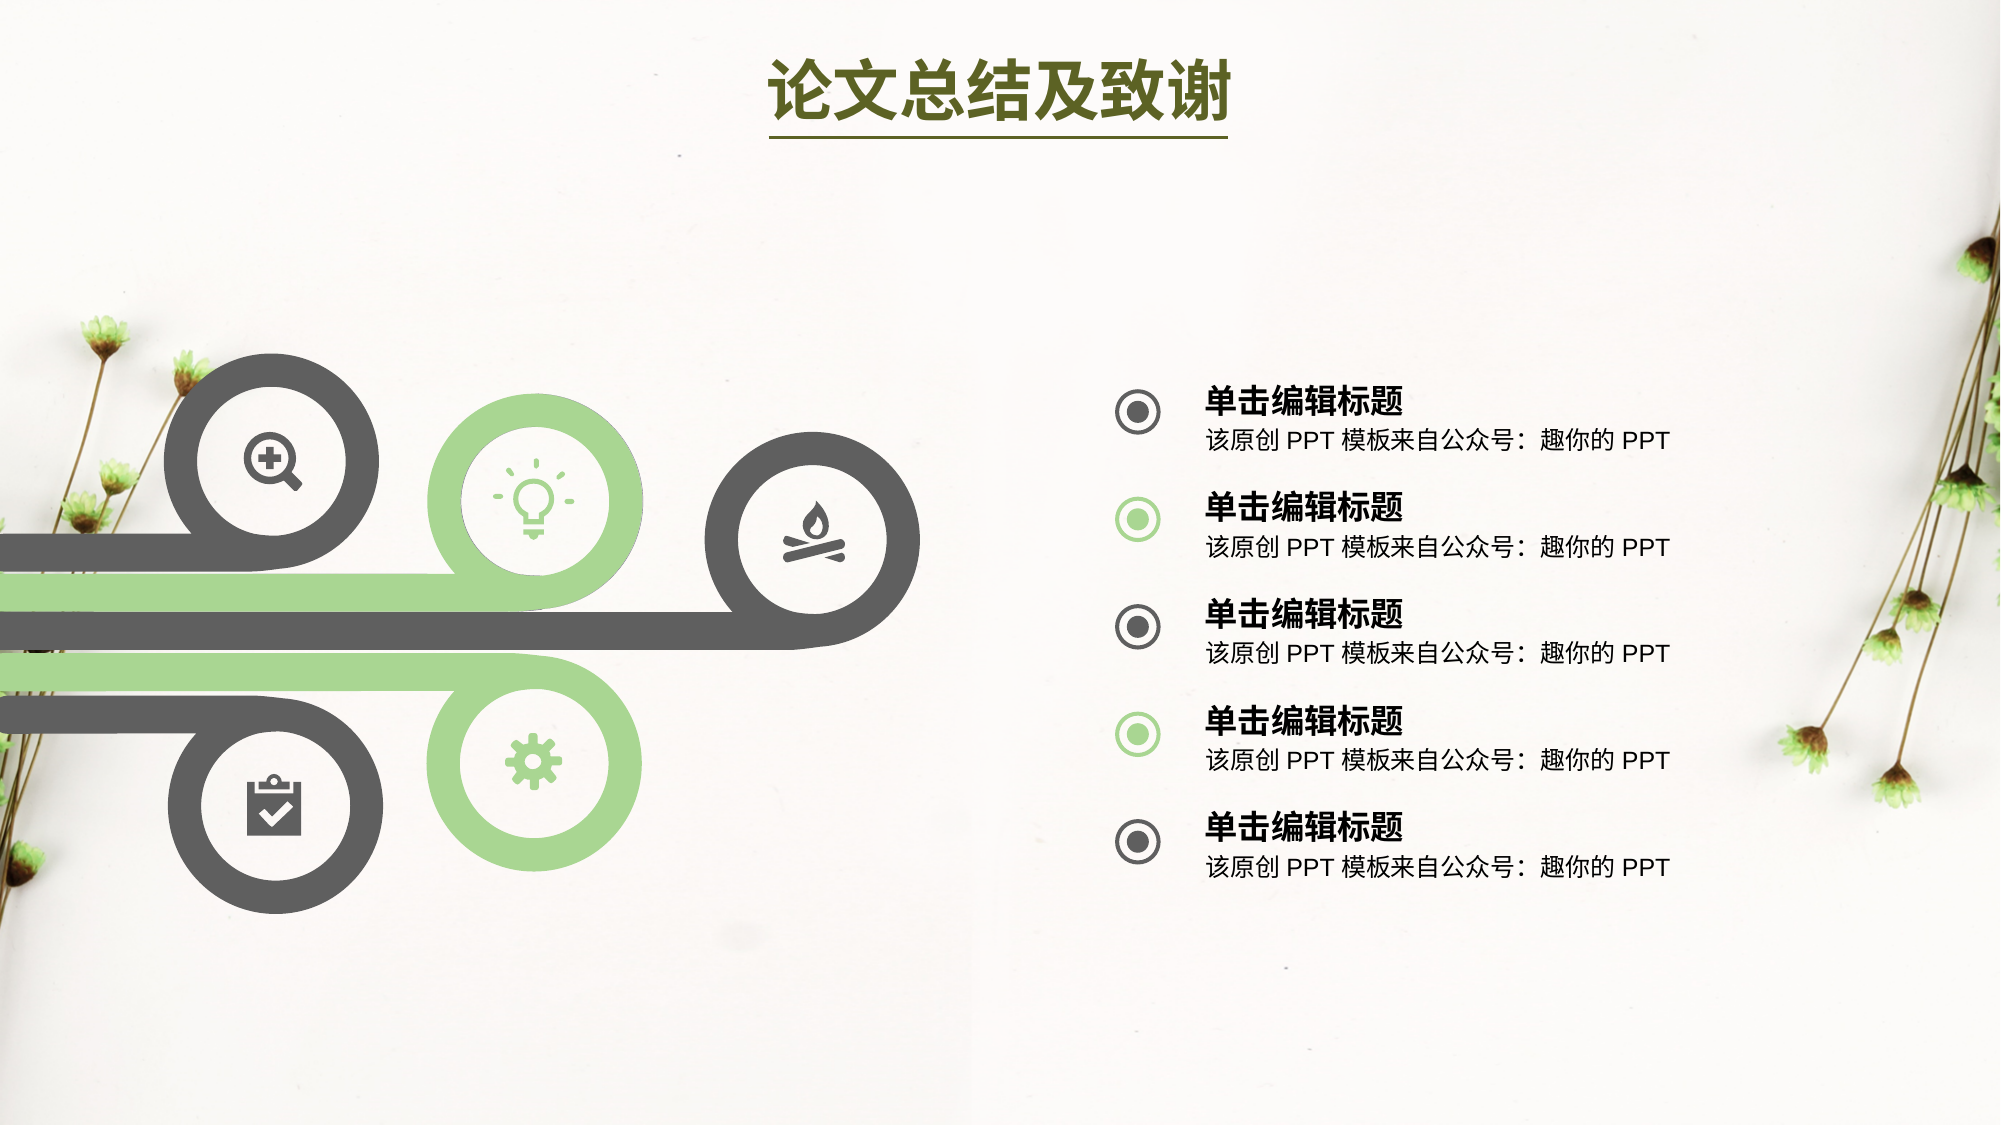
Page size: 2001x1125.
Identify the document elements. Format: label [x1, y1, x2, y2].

picture [0, 692, 170, 697]
text_box [243, 431, 303, 491]
picture [0, 0, 2001, 1125]
text_box [492, 458, 575, 540]
text_box [170, 164, 732, 1103]
text_box [247, 773, 301, 836]
picture [738, 466, 886, 614]
text_box [1204, 371, 1724, 882]
text_box [1115, 389, 1161, 865]
text_box [783, 500, 845, 563]
text_box [726, 41, 1273, 138]
